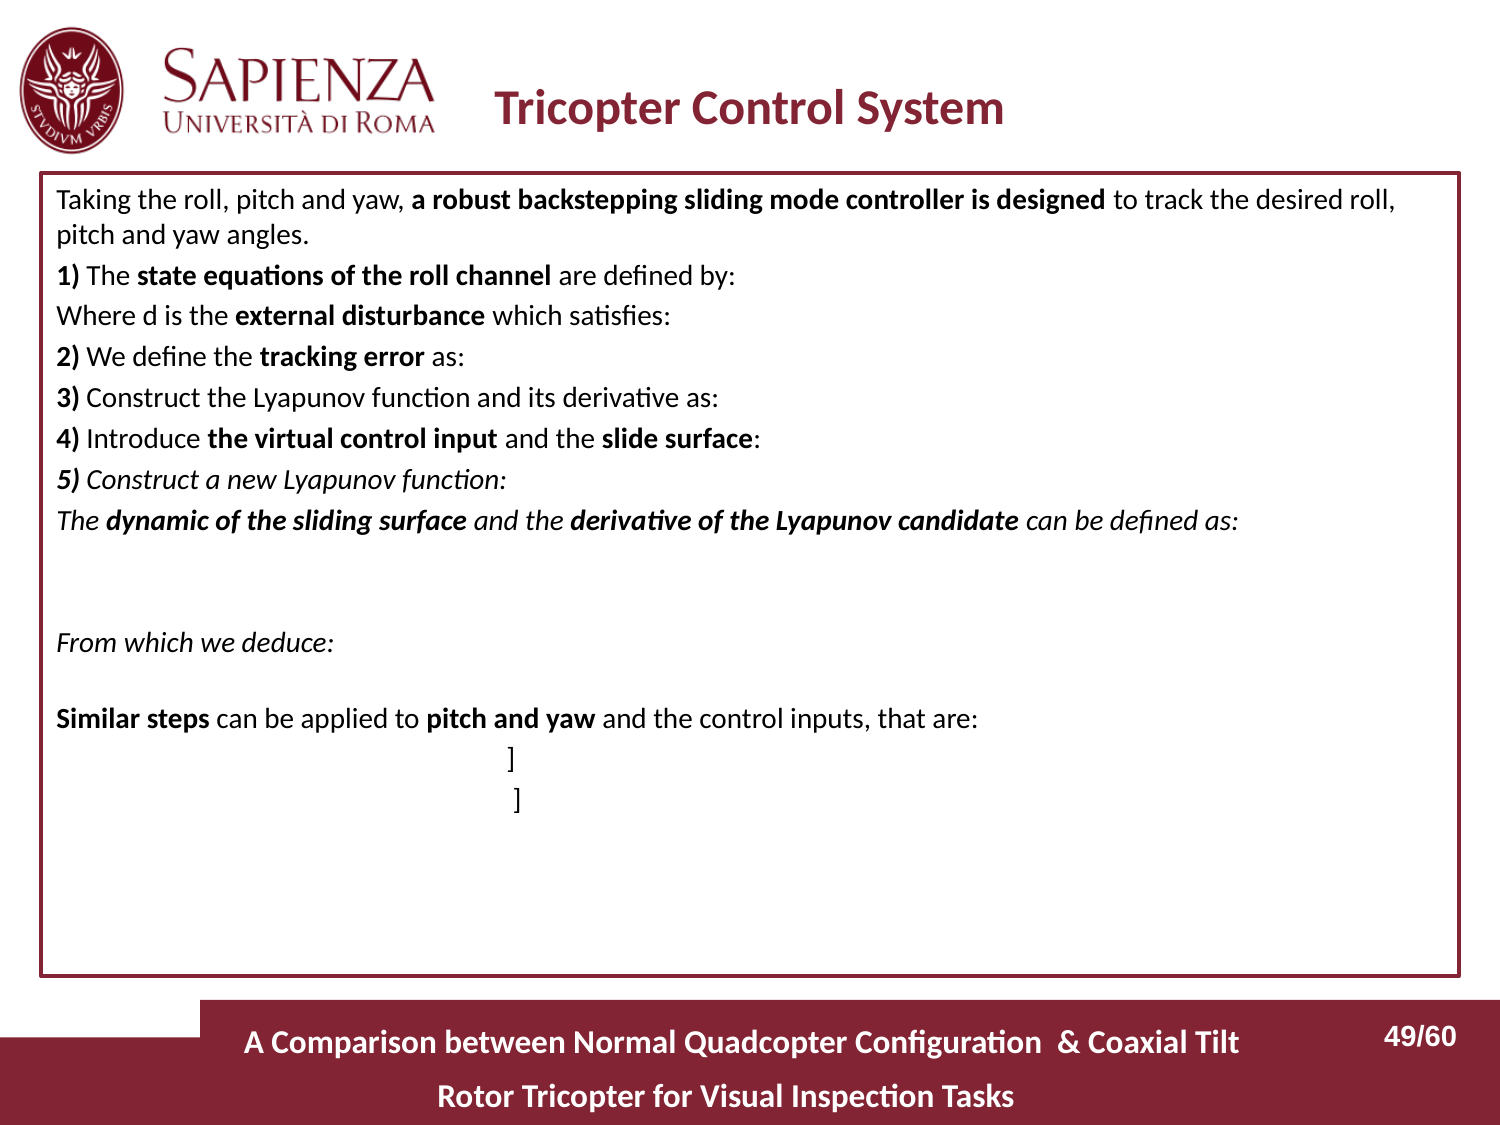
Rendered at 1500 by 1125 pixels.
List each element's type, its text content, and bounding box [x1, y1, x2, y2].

text_box A Comparison between Normal Quadcopter Configuration & Coaxial Tilt Rotor Tricopter for Visual Inspection Tasks [159, 946, 1294, 1122]
text_box 49/60 [1369, 1009, 1475, 1060]
text_box Tricopter Control System [76, 67, 1424, 150]
